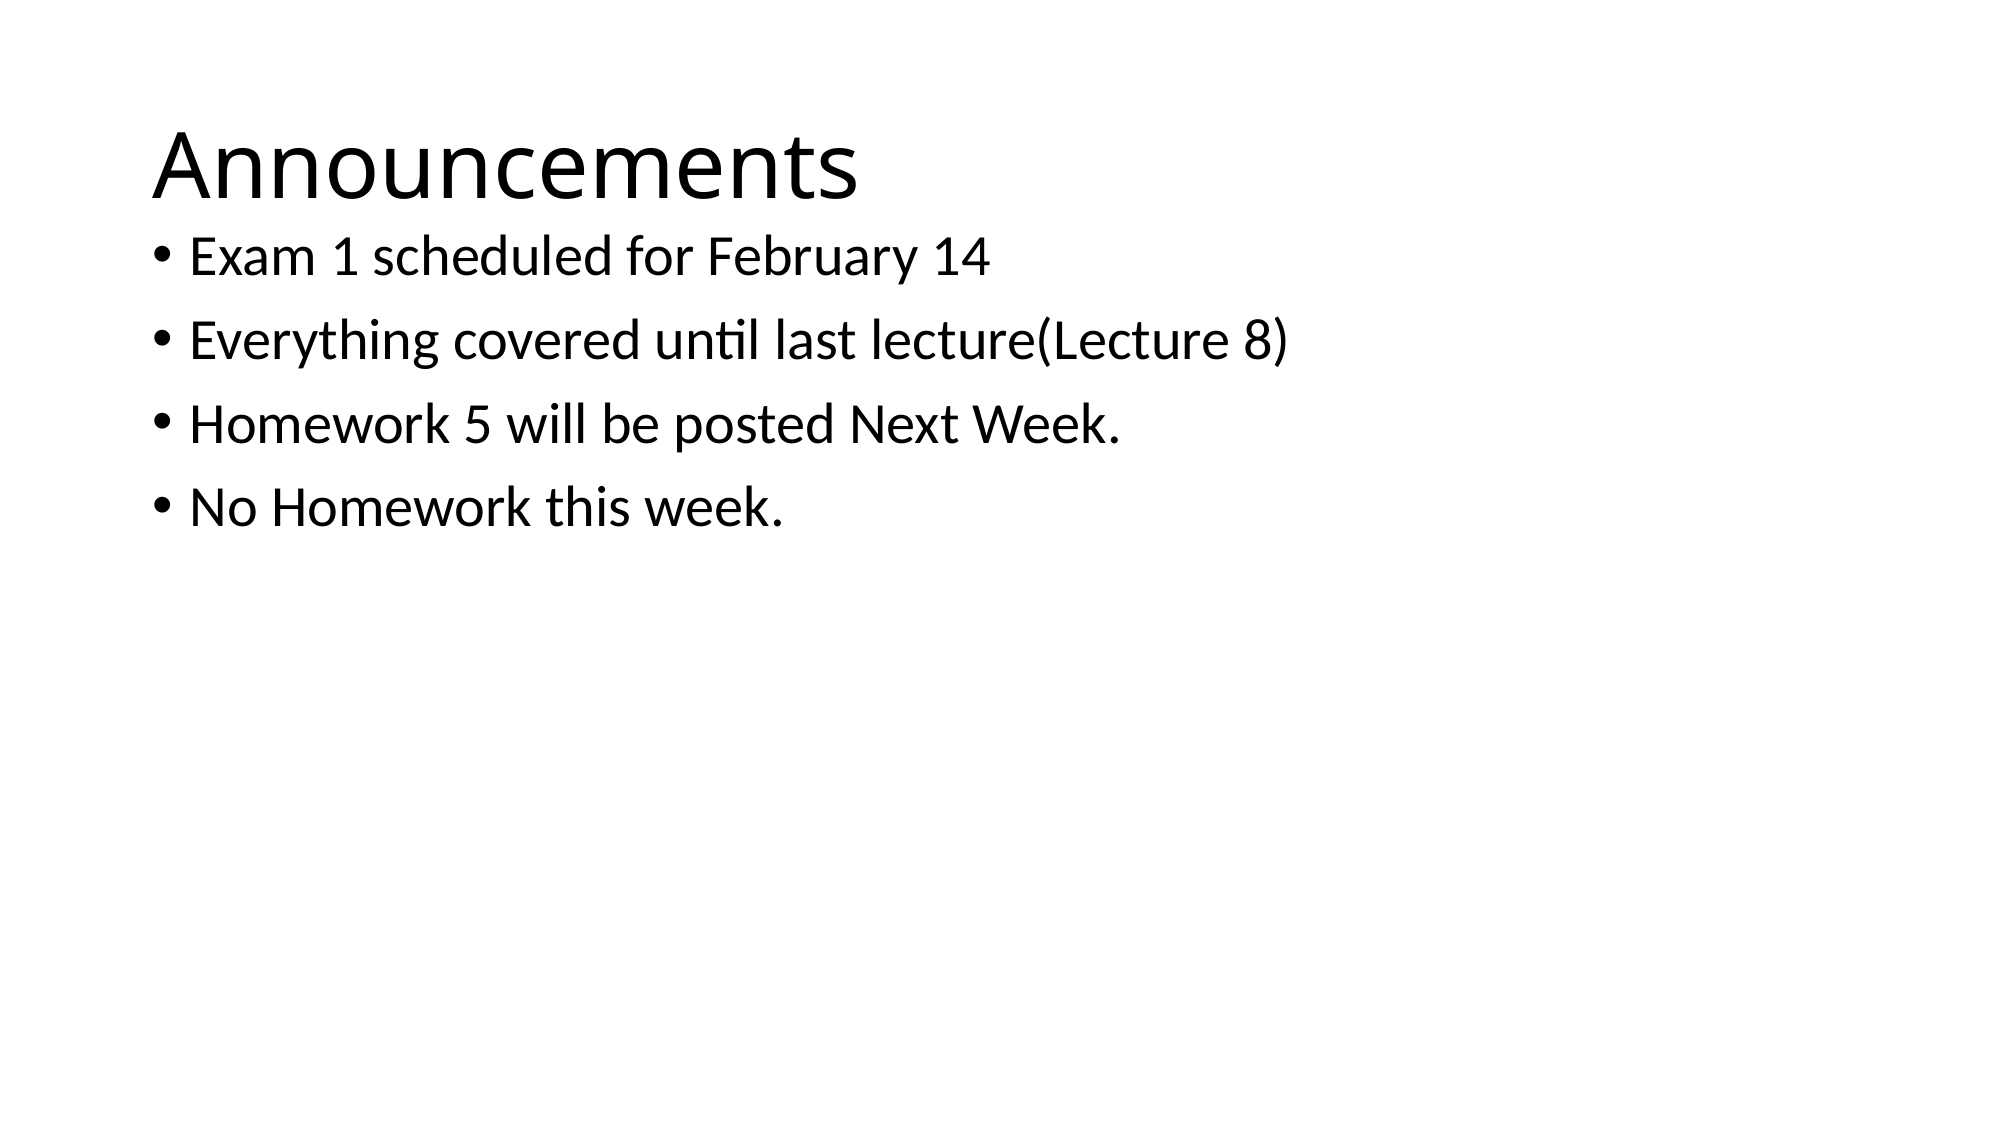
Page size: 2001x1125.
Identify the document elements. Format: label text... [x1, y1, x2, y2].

title Announcements [137, 59, 1863, 217]
list Exam 1 scheduled for February 14 Everything covered until last lecture(Lecture 8) Homework 5 will be posted Next Week. No Homework this week. [137, 217, 1863, 1014]
